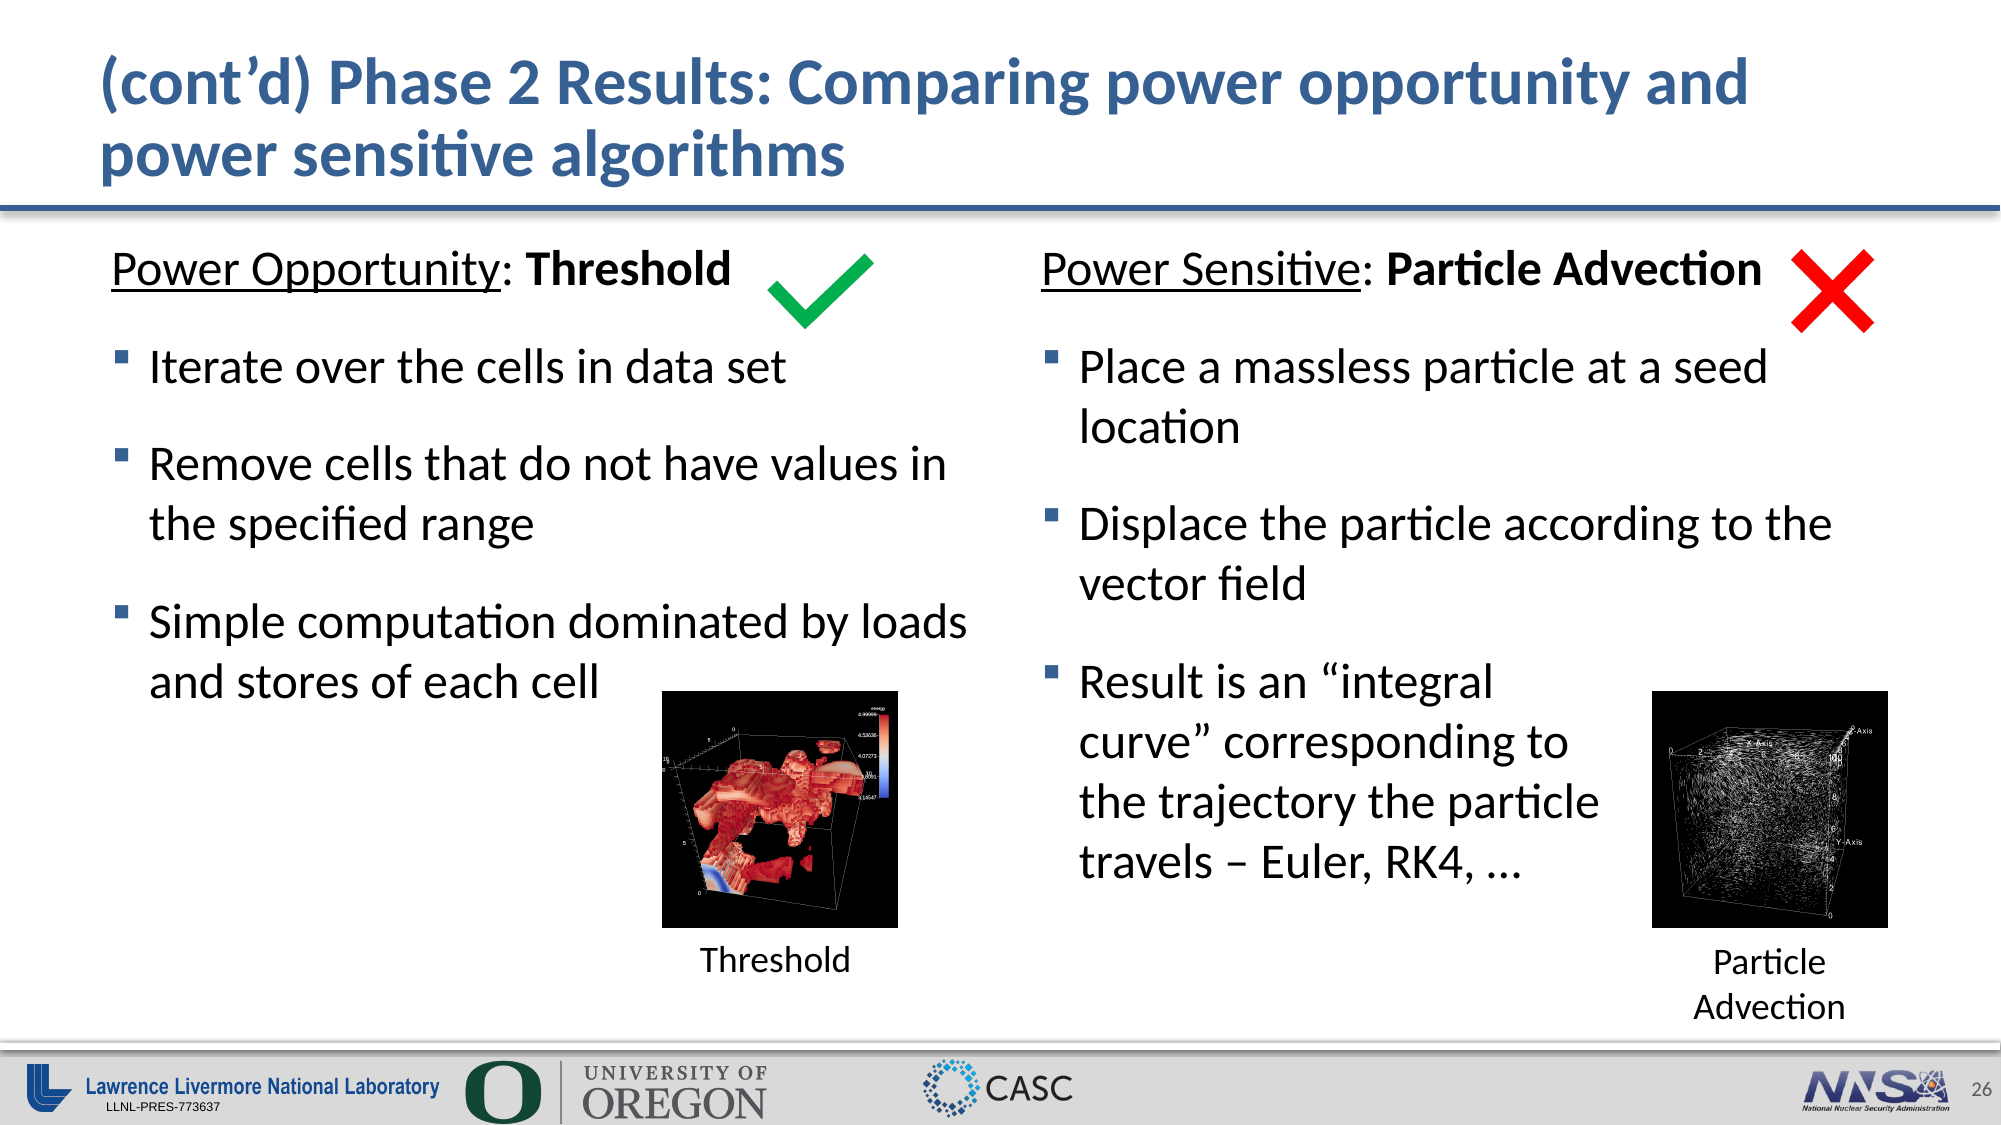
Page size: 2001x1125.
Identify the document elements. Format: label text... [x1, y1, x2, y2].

title (cont’d) Phase 2 Results: Comparing power opportunity and power sensitive algorithms [99, 36, 1900, 202]
picture [764, 235, 876, 347]
picture [27, 1059, 768, 1125]
text_box Threshold [657, 930, 894, 988]
text_box Particle Advection [1652, 934, 1888, 1035]
picture [1795, 1057, 1956, 1119]
picture [921, 1058, 1077, 1119]
picture [1777, 235, 1888, 347]
picture [662, 691, 898, 928]
picture [1652, 691, 1888, 928]
list Power Sensitive: Particle Advection Place a massless particle at a seed location Displace the particle according to the vector field Result is an “integral curve” corresponding to the trajectory the particle travels – Euler, RK4, … [1032, 235, 1900, 1037]
list Power Opportunity: Threshold Iterate over the cells in data set Remove cells that do not have values in the specified range Simple computation dominated by loads and stores of each cell [101, 235, 970, 1037]
